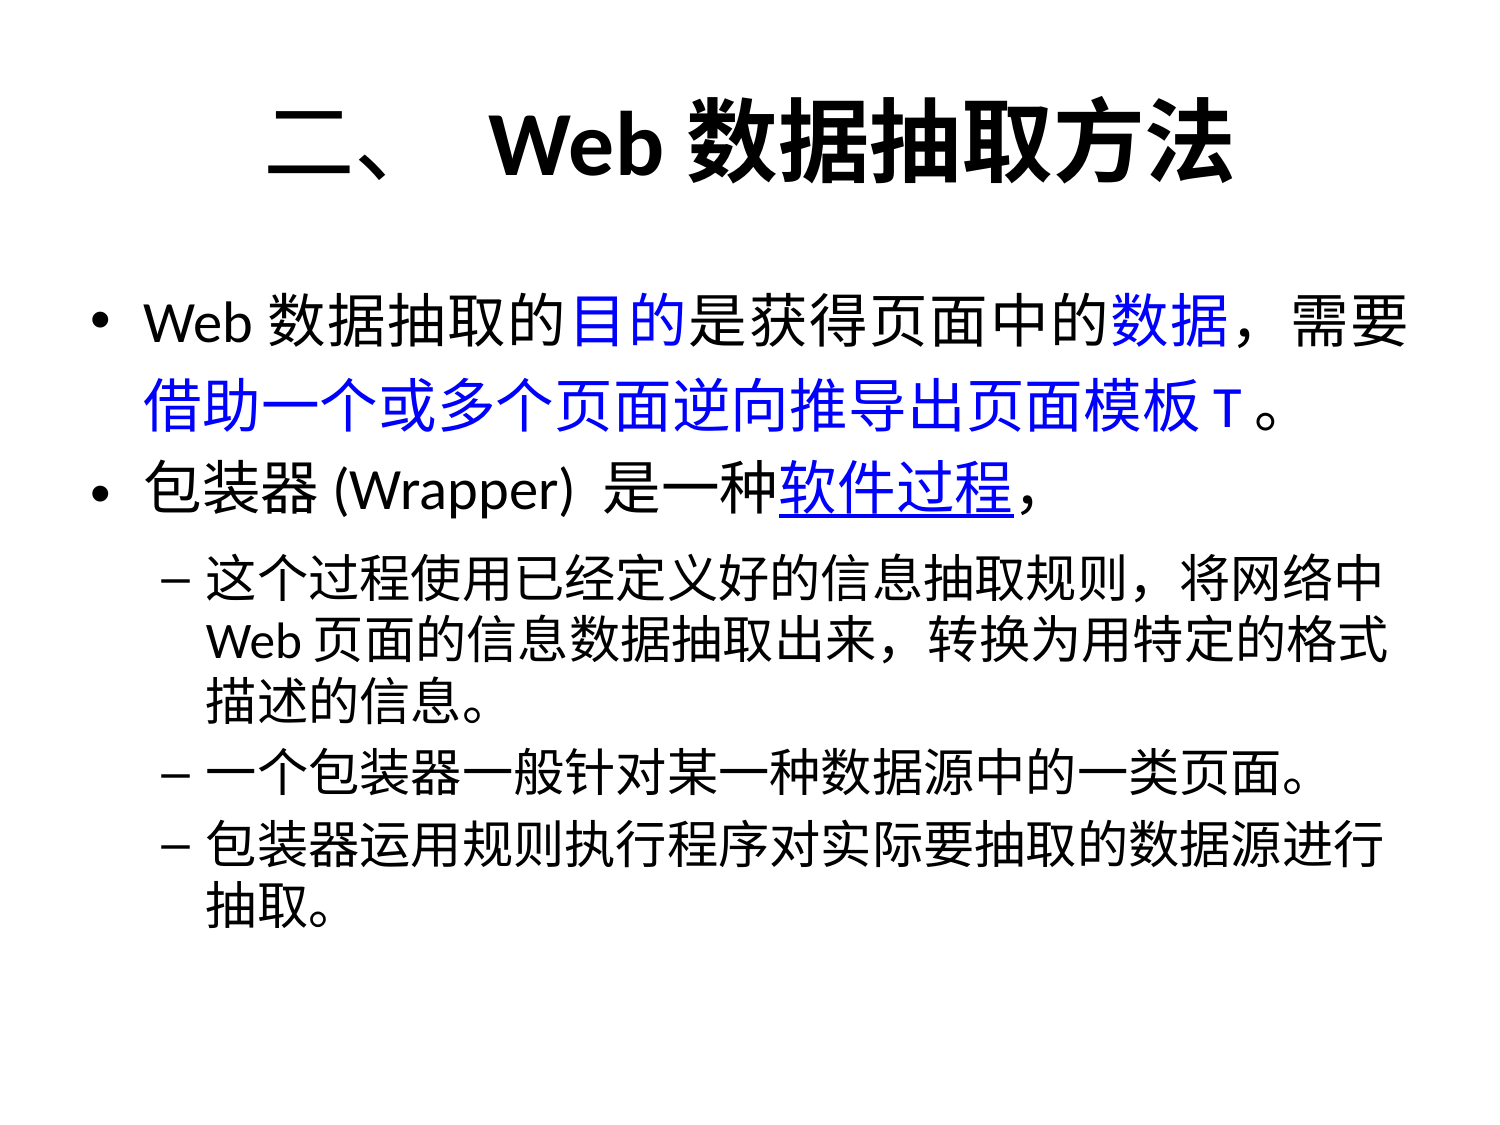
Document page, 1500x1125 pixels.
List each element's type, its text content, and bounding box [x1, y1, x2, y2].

list Web数据抽取的目的是获得页面中的数据，需要借助一个或多个页面逆向推导出页面模板T。 包装器(Wrapper) 是一种软件过程， 这个过程使用已经定义好的信息抽取规则，将网络中Web页面的信息数据抽取出来，转换为用特定的格式描述的信息。 一个包装器一般针对某一种数据源中的一类页面。 包装器运用规则执行程序对实际要抽取的数据源进行抽取。 [75, 262, 1425, 1005]
title 二、 Web数据抽取方法 [75, 45, 1425, 233]
